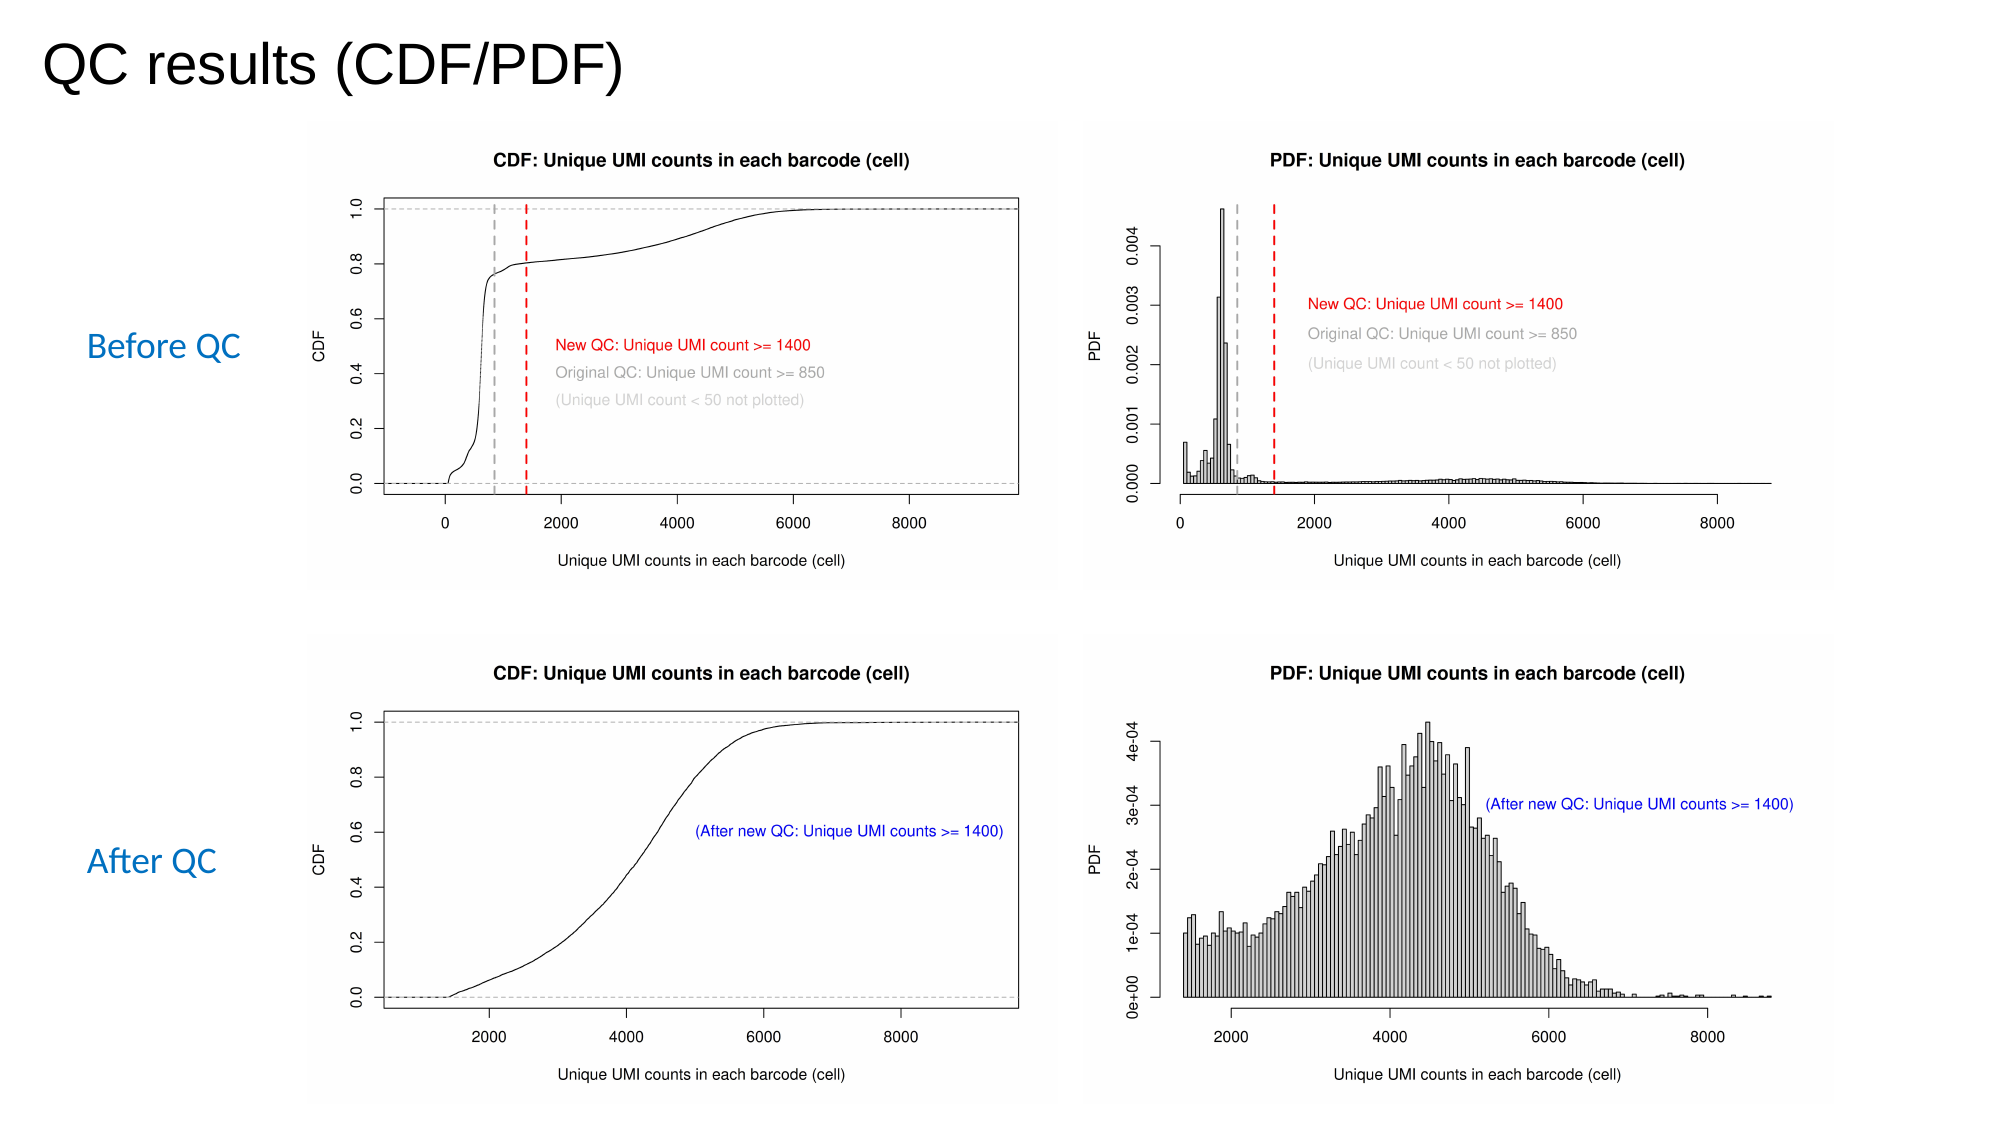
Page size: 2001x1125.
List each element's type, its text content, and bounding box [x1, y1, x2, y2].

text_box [307, 121, 1834, 1104]
text_box QC results (CDF/PDF) [27, 18, 870, 104]
text_box Before QC After QC [72, 313, 307, 889]
